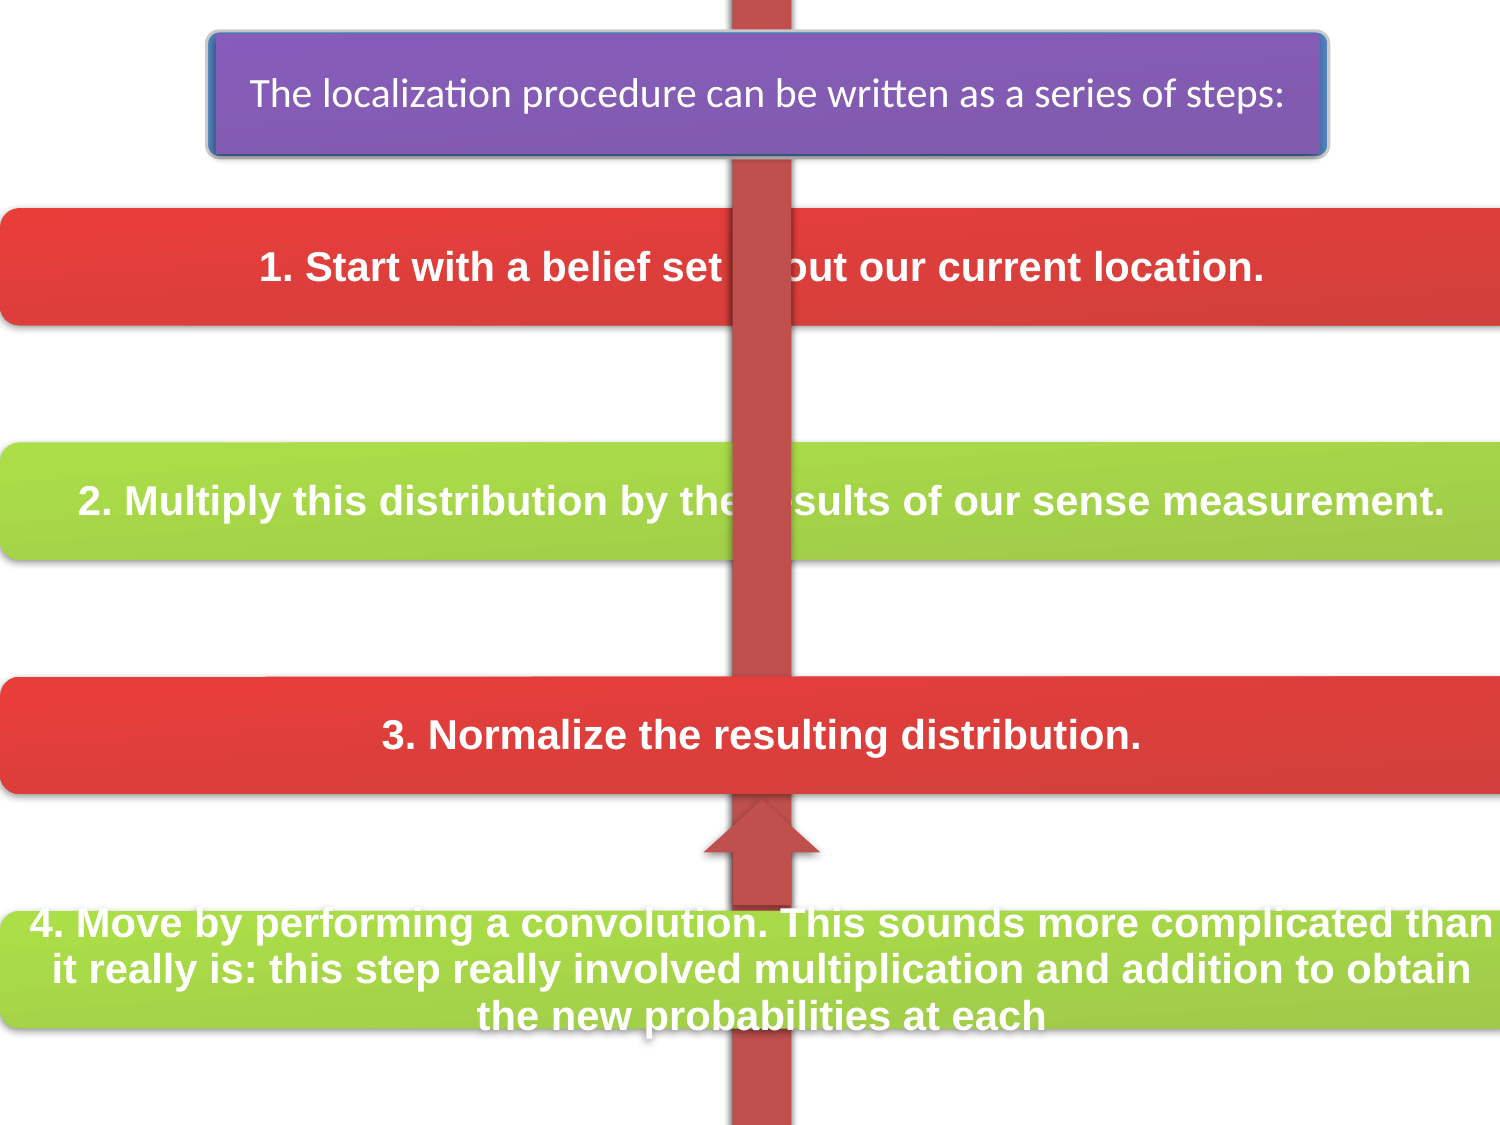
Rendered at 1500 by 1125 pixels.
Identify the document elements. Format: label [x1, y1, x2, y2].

text_box [0, 207, 1500, 1029]
text_box [206, 30, 1330, 159]
